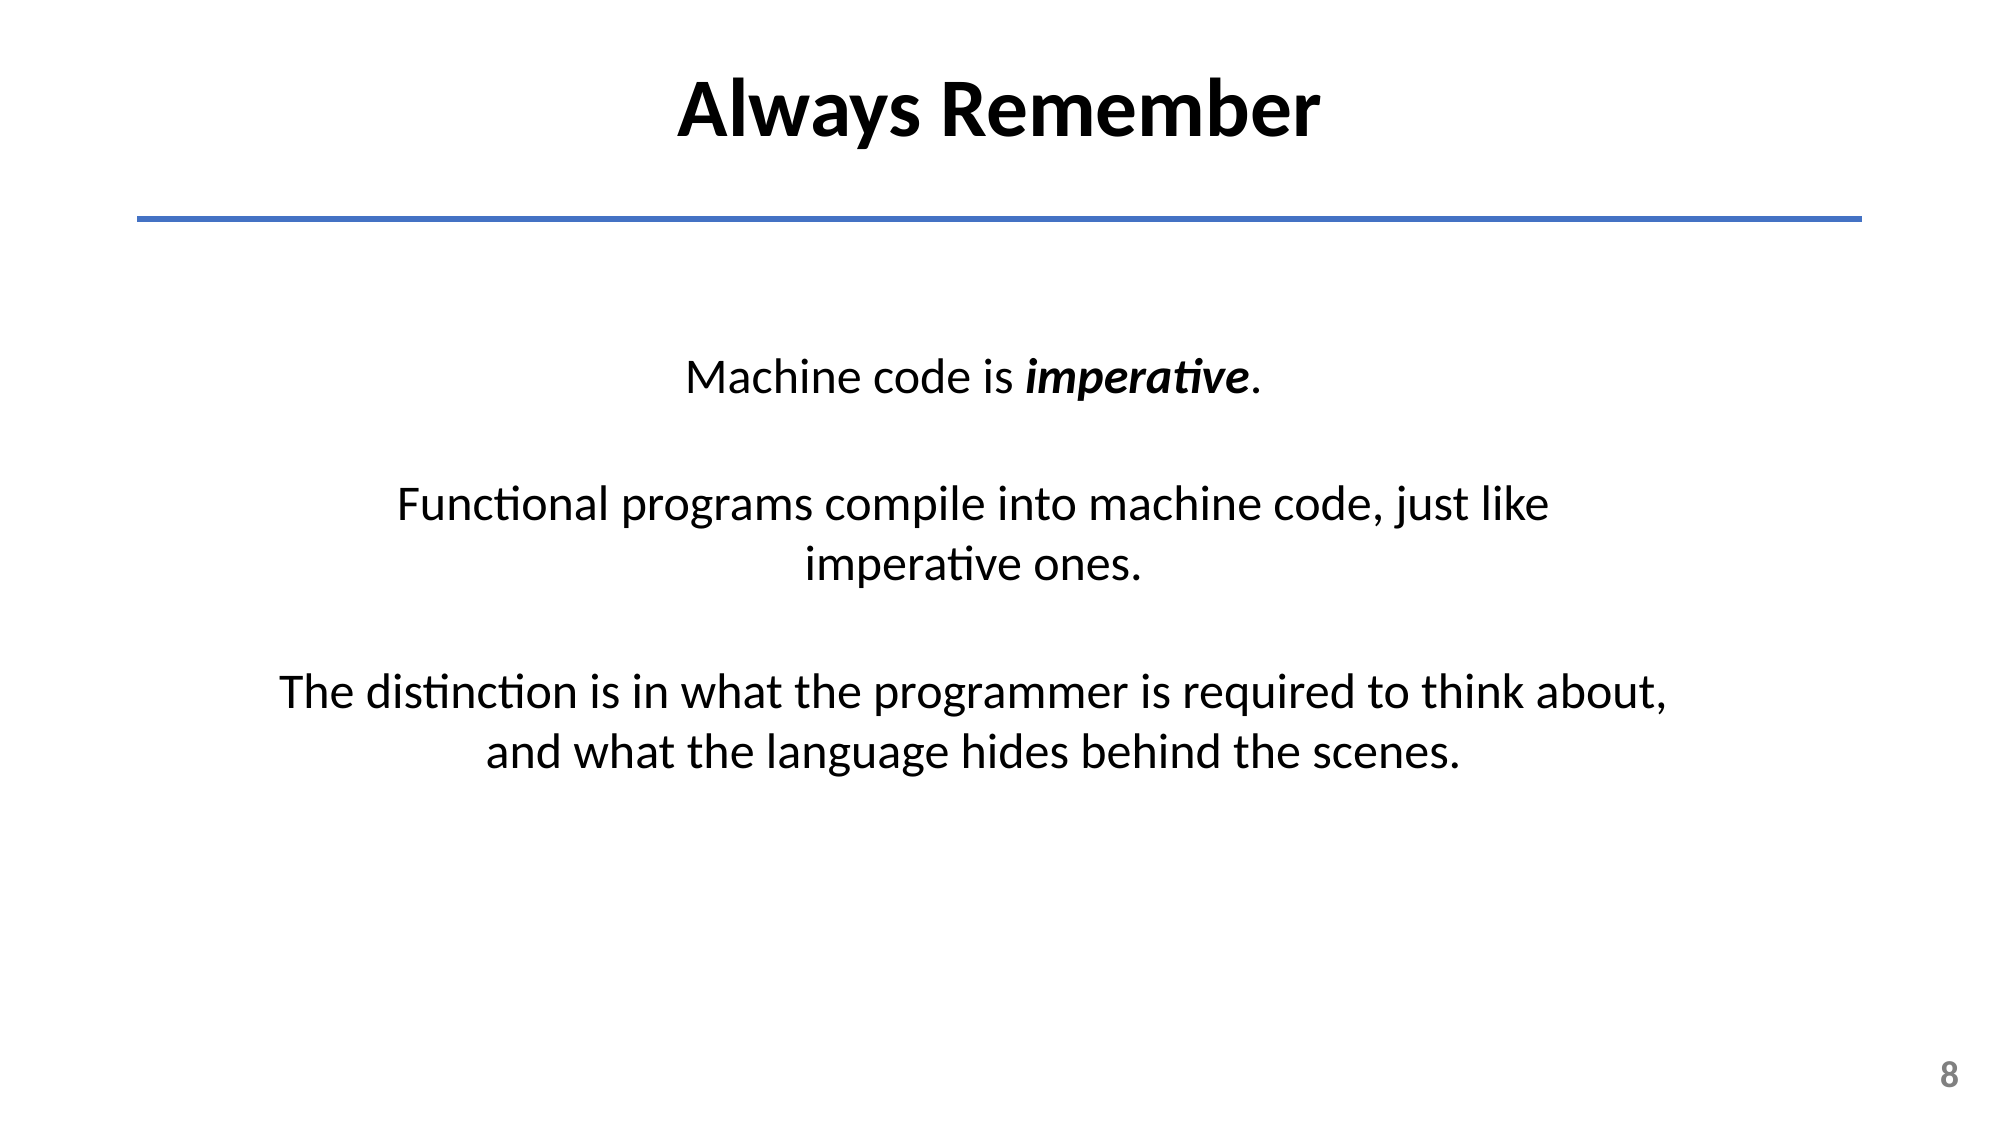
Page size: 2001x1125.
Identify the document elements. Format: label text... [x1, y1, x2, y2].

text_box Functional programs compile into machine code, just like imperative ones. [331, 463, 1616, 598]
text_box Always Remember [137, 1, 1863, 218]
text_box The distinction is in what the programmer is required to think about, and what the language hides behind the scenes. [227, 651, 1720, 787]
slide_number 8 [1524, 1042, 1975, 1103]
text_box Machine code is imperative. [171, 335, 1776, 411]
